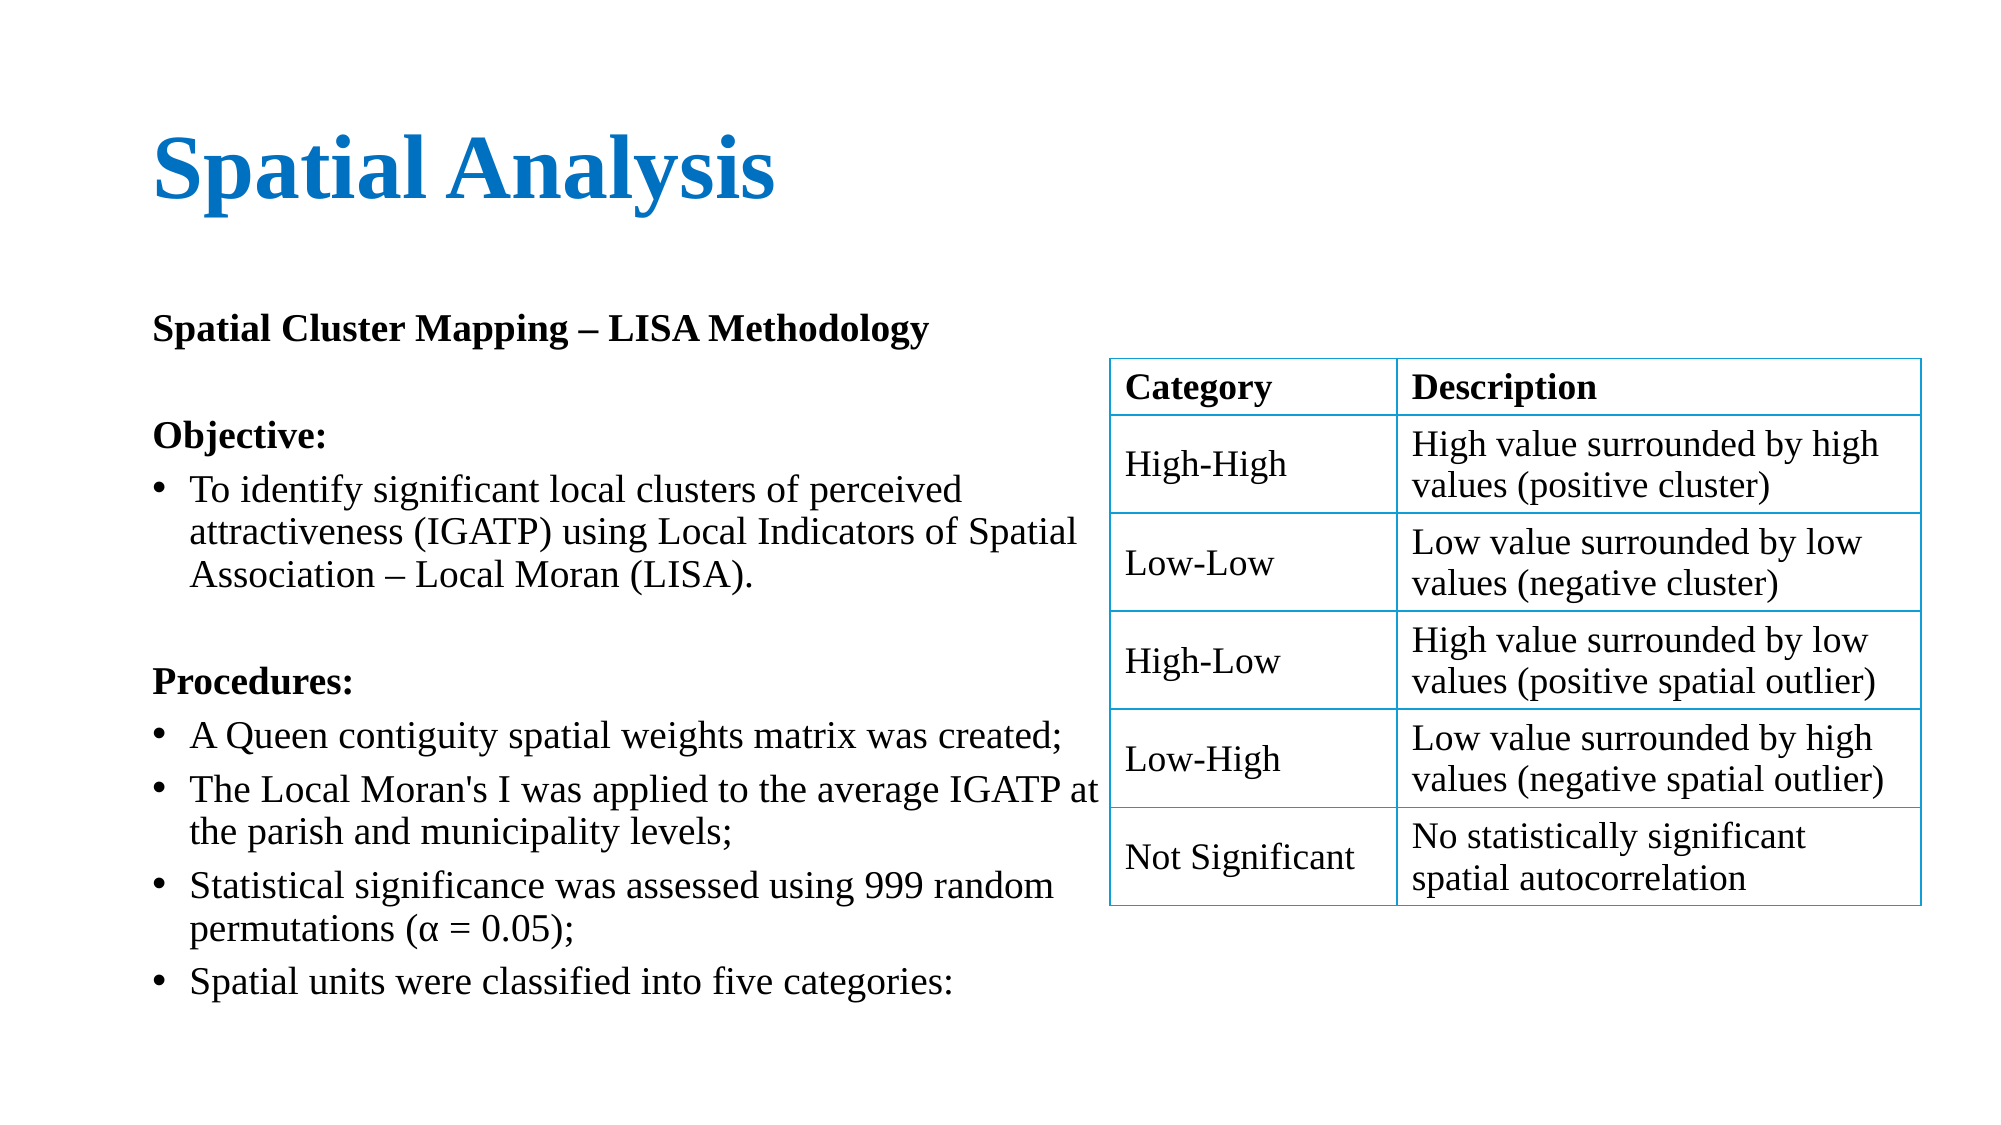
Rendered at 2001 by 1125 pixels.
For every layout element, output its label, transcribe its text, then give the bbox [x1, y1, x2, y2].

table_cell High-Low [1111, 612, 1396, 708]
title Spatial Analysis [137, 59, 1863, 278]
table_cell High-High [1111, 416, 1396, 512]
table_cell Low value surrounded by low values (negative cluster) [1398, 514, 1920, 610]
table_header Category [1111, 359, 1396, 414]
table_cell Low-High [1111, 710, 1396, 807]
table_cell High value surrounded by low values (positive spatial outlier) [1398, 612, 1920, 708]
table_cell Low-Low [1111, 514, 1396, 610]
table_cell High value surrounded by high values (positive cluster) [1398, 416, 1920, 512]
list Spatial Cluster Mapping – LISA Methodology Objective: To identify significant local clusters of perceived attractiveness (IGATP) using Local Indicators of Spatial Association – Local Moran (LISA). Procedures: A Queen contiguity spatial weights matrix was created; The Local Moran's I was applied to the average IGATP at the parish and municipality levels; Statistical significance was assessed using 999 random permutations (α = 0.05); Spatial units were classified into five categories: [137, 299, 1155, 1015]
table_cell No statistically significant spatial autocorrelation [1398, 808, 1920, 905]
table_header Description [1398, 359, 1920, 414]
table_cell Low value surrounded by high values (negative spatial outlier) [1398, 710, 1920, 807]
table_cell Not Significant [1111, 808, 1396, 905]
